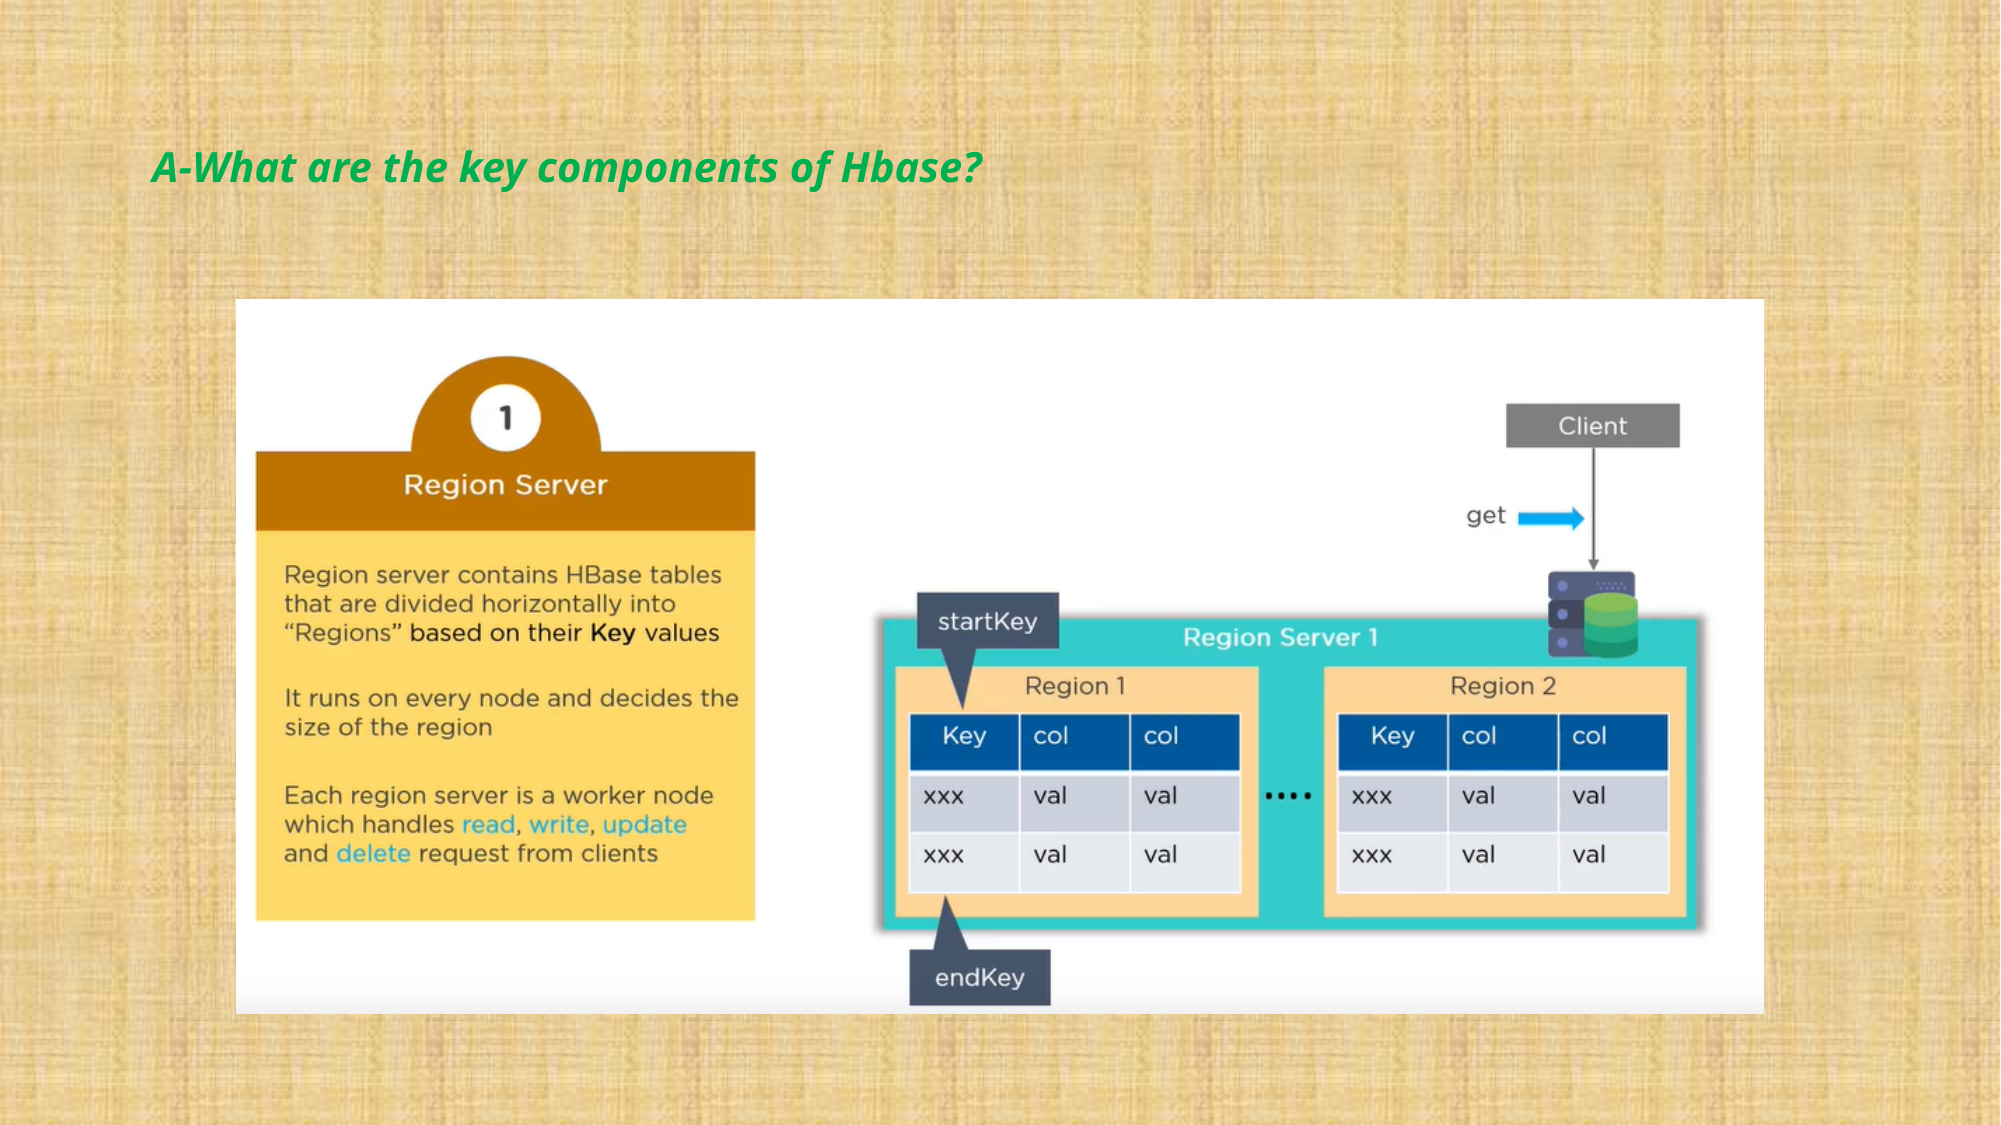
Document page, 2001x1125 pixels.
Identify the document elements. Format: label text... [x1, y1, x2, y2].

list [236, 299, 1764, 1014]
title A-What are the key components of Hbase? [137, 59, 1863, 278]
picture [0, 0, 2001, 1125]
